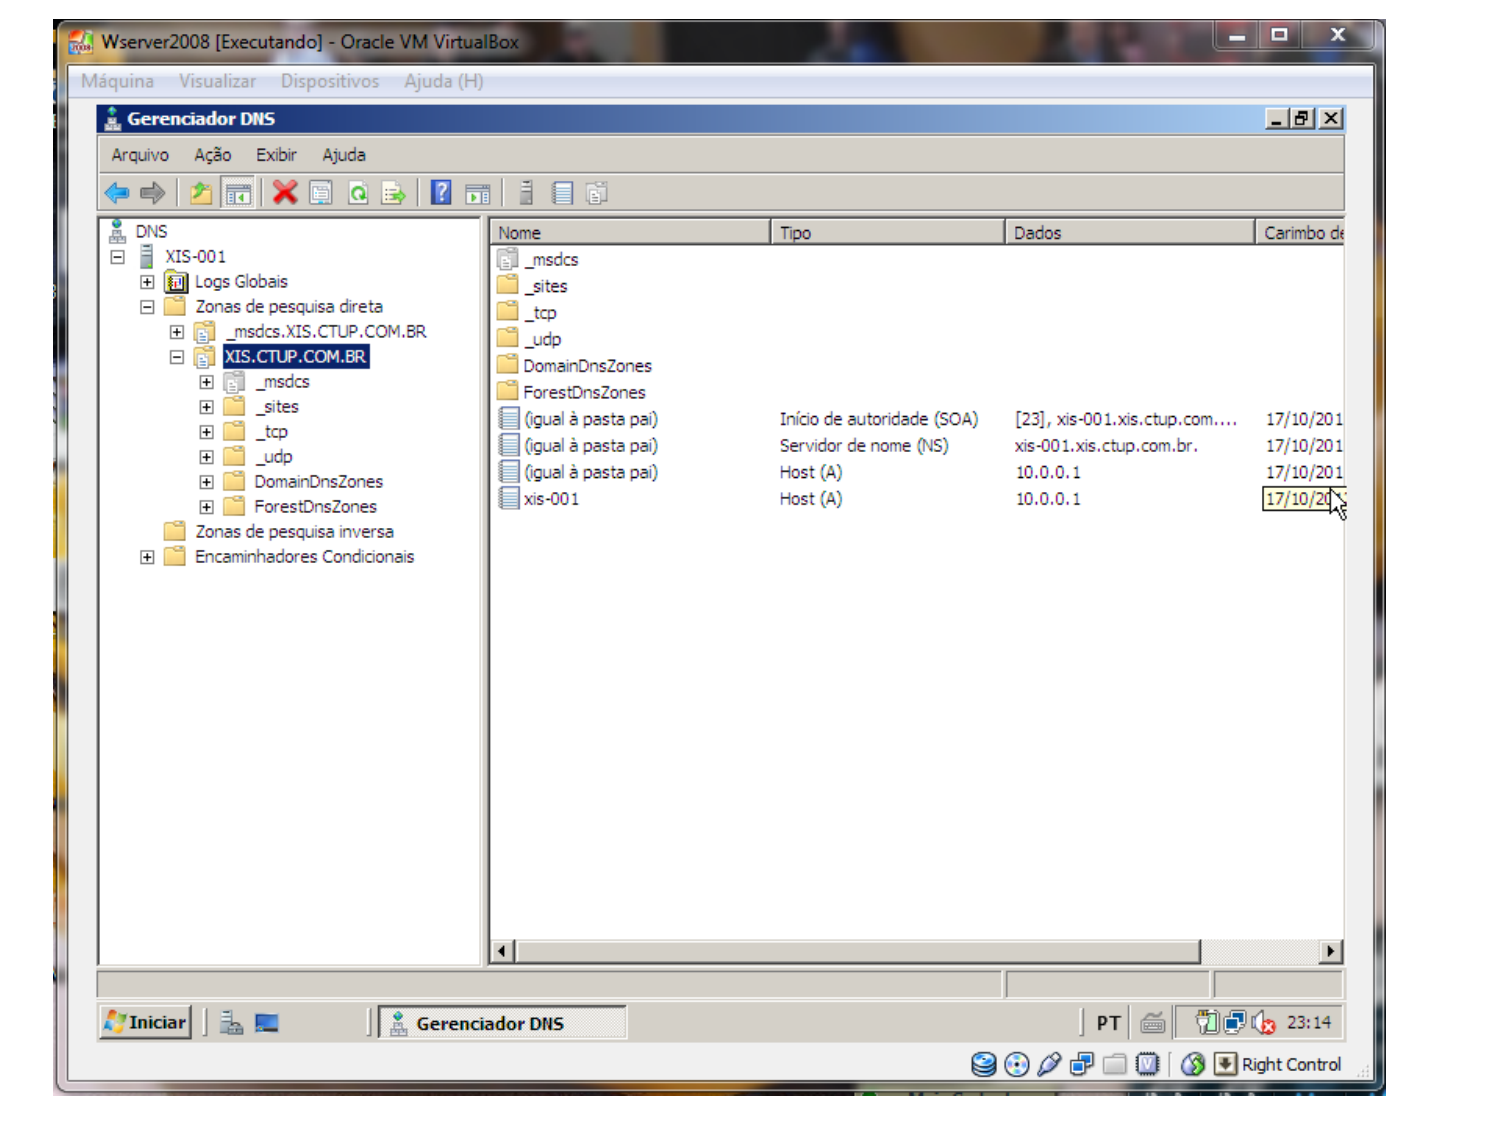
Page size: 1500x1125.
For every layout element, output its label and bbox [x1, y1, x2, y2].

picture [52, 18, 1386, 1096]
